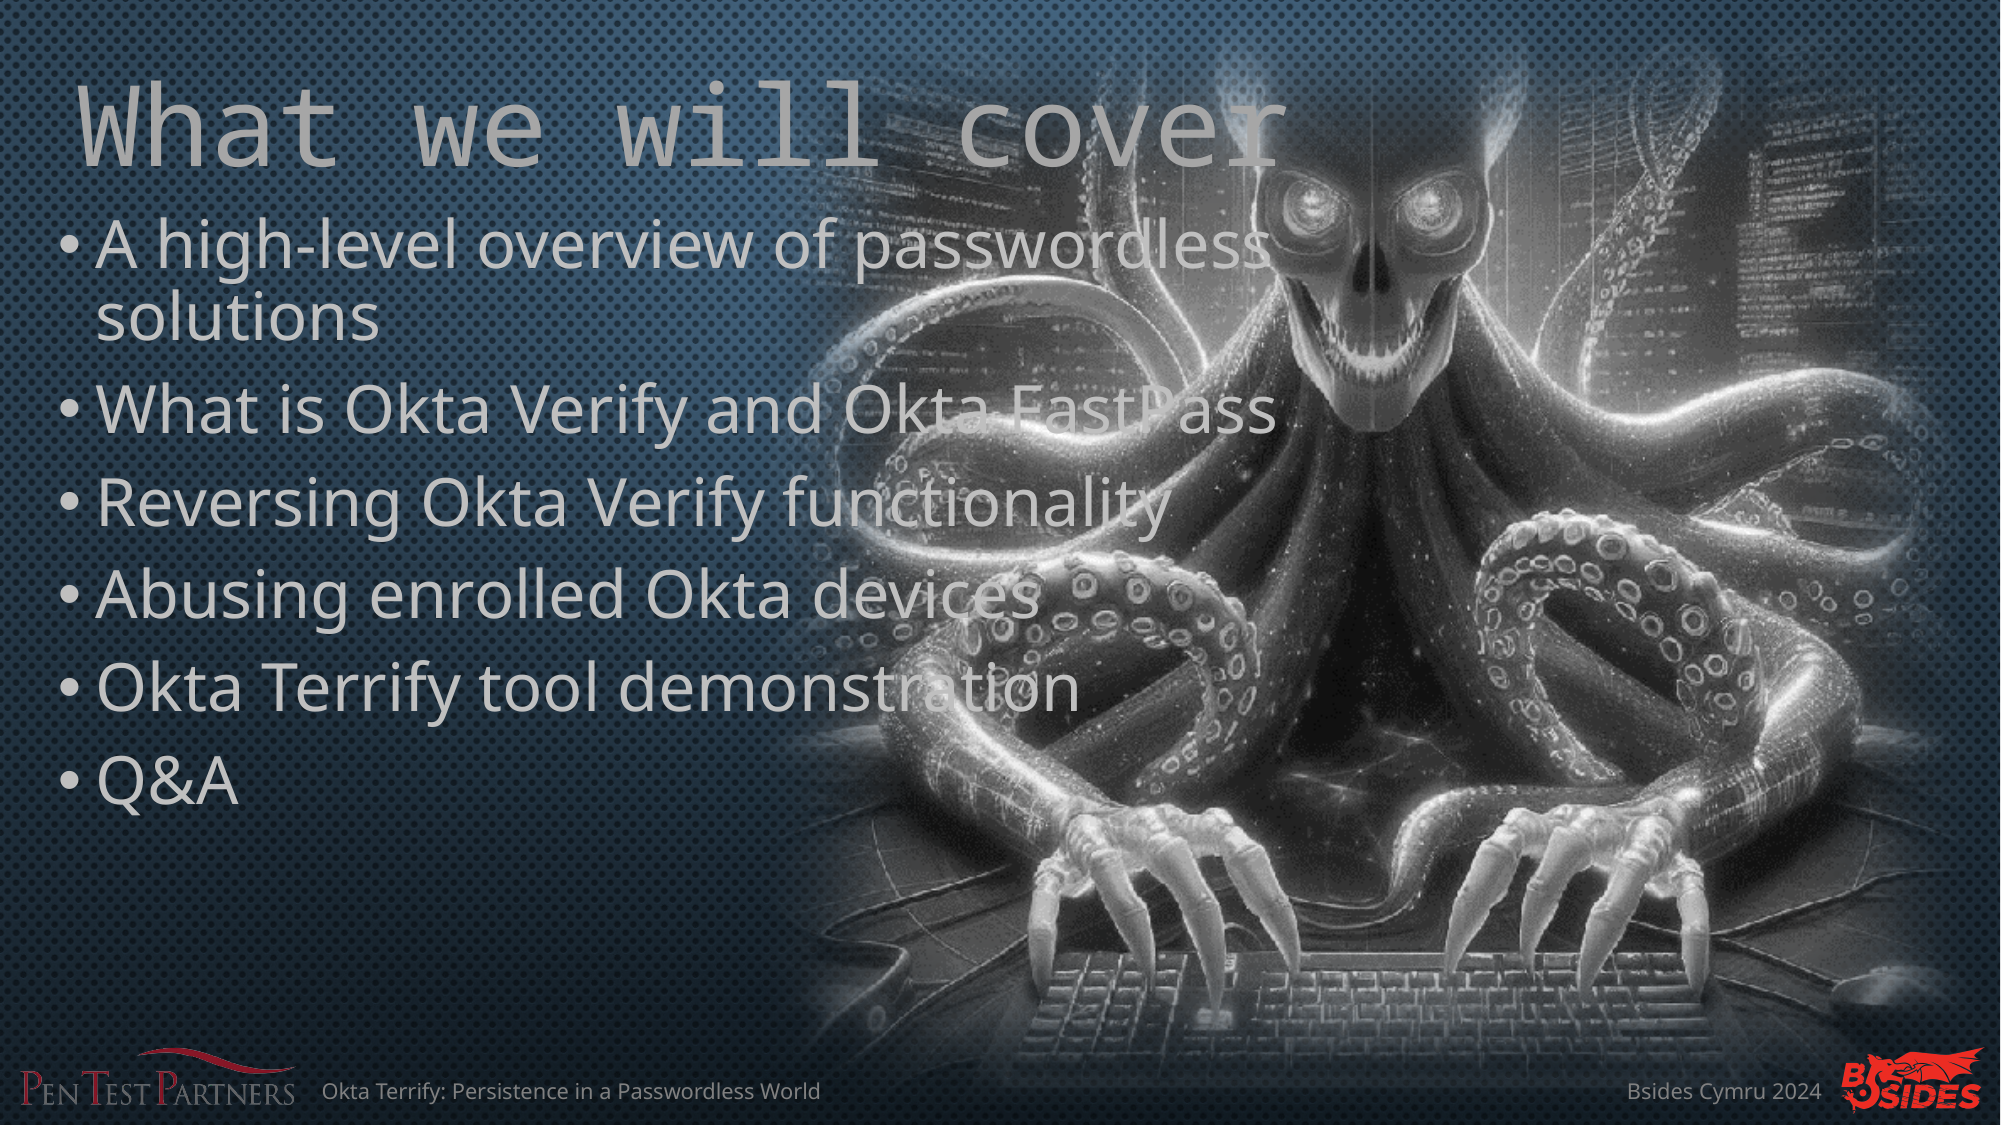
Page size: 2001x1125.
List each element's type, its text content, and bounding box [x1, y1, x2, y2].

picture [1841, 1047, 1985, 1114]
text_box What we will cover [59, 76, 1940, 167]
text_box A high-level overview of passwordless solutions What is Okta Verify and Okta FastPass Reversing Okta Verify functionality Abusing enrolled Okta devices Okta Terrify tool demonstration Q&A [43, 203, 1555, 1049]
picture [20, 1047, 297, 1105]
picture [862, 167, 1877, 1001]
